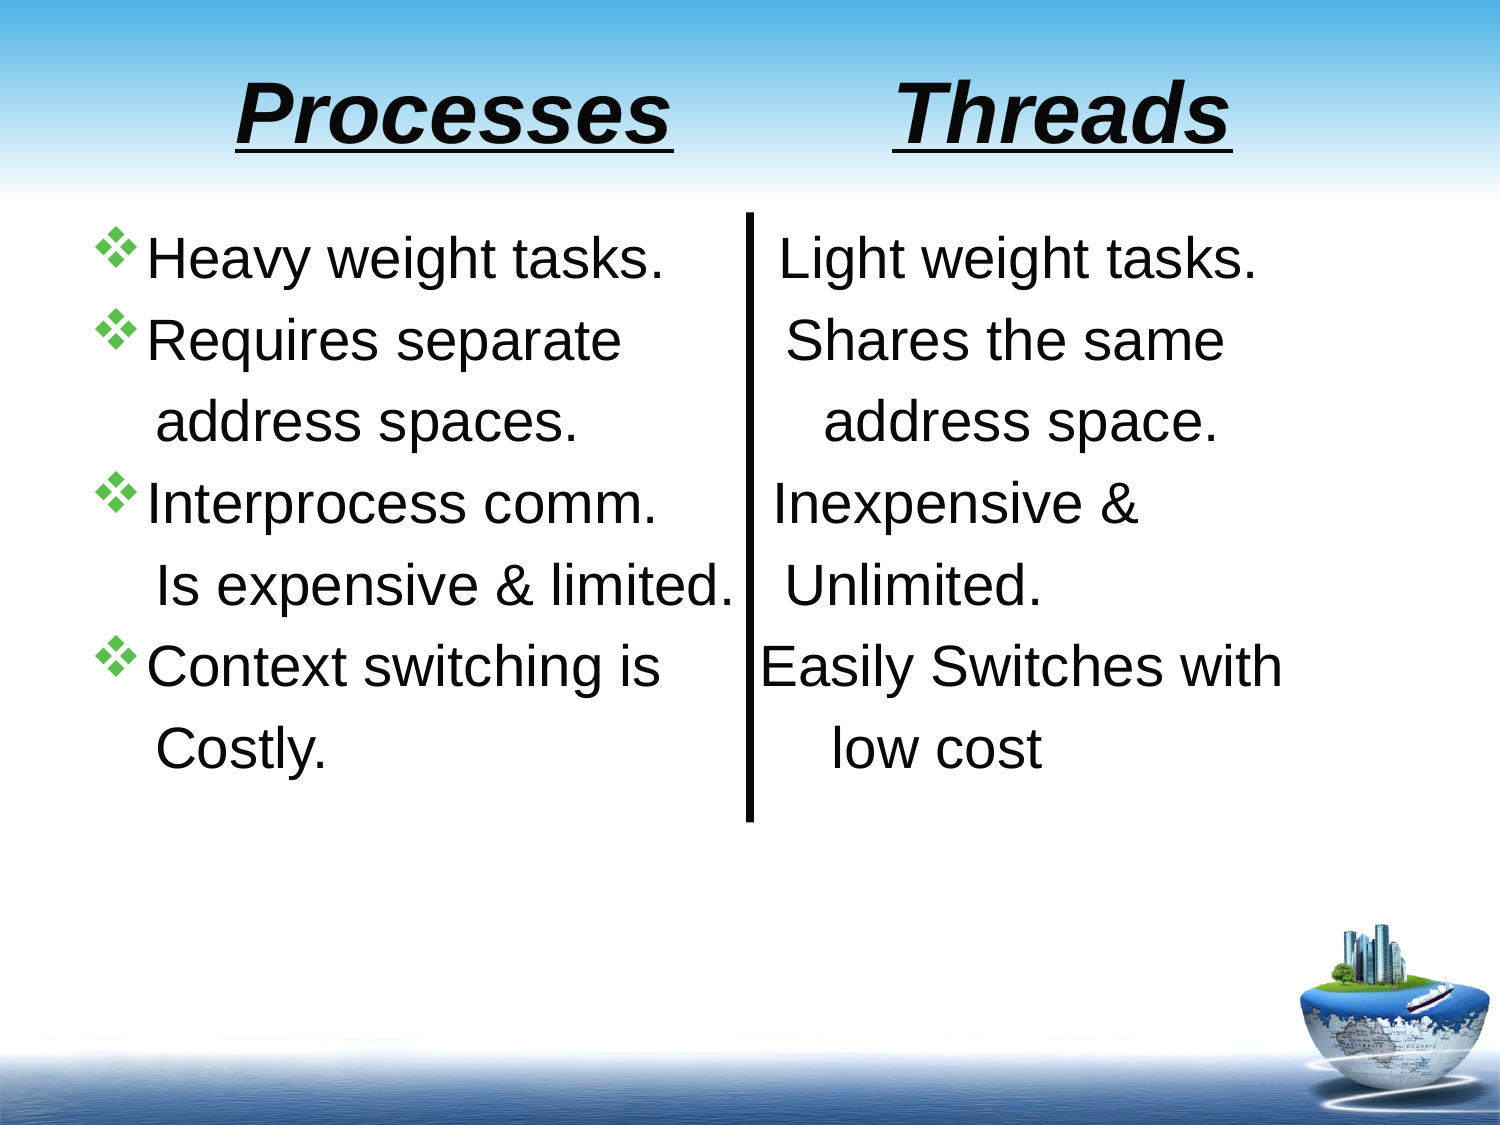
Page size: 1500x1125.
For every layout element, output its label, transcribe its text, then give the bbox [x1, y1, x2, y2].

list Heavy weight tasks. Light weight tasks. Requires separate Shares the same address spaces. address space. Interprocess comm. Inexpensive & Is expensive & limited. Unlimited. Context switching is Easily Switches with Costly. low cost [75, 212, 1425, 955]
title Processes Threads [75, 37, 1425, 180]
picture [0, 955, 1500, 1125]
